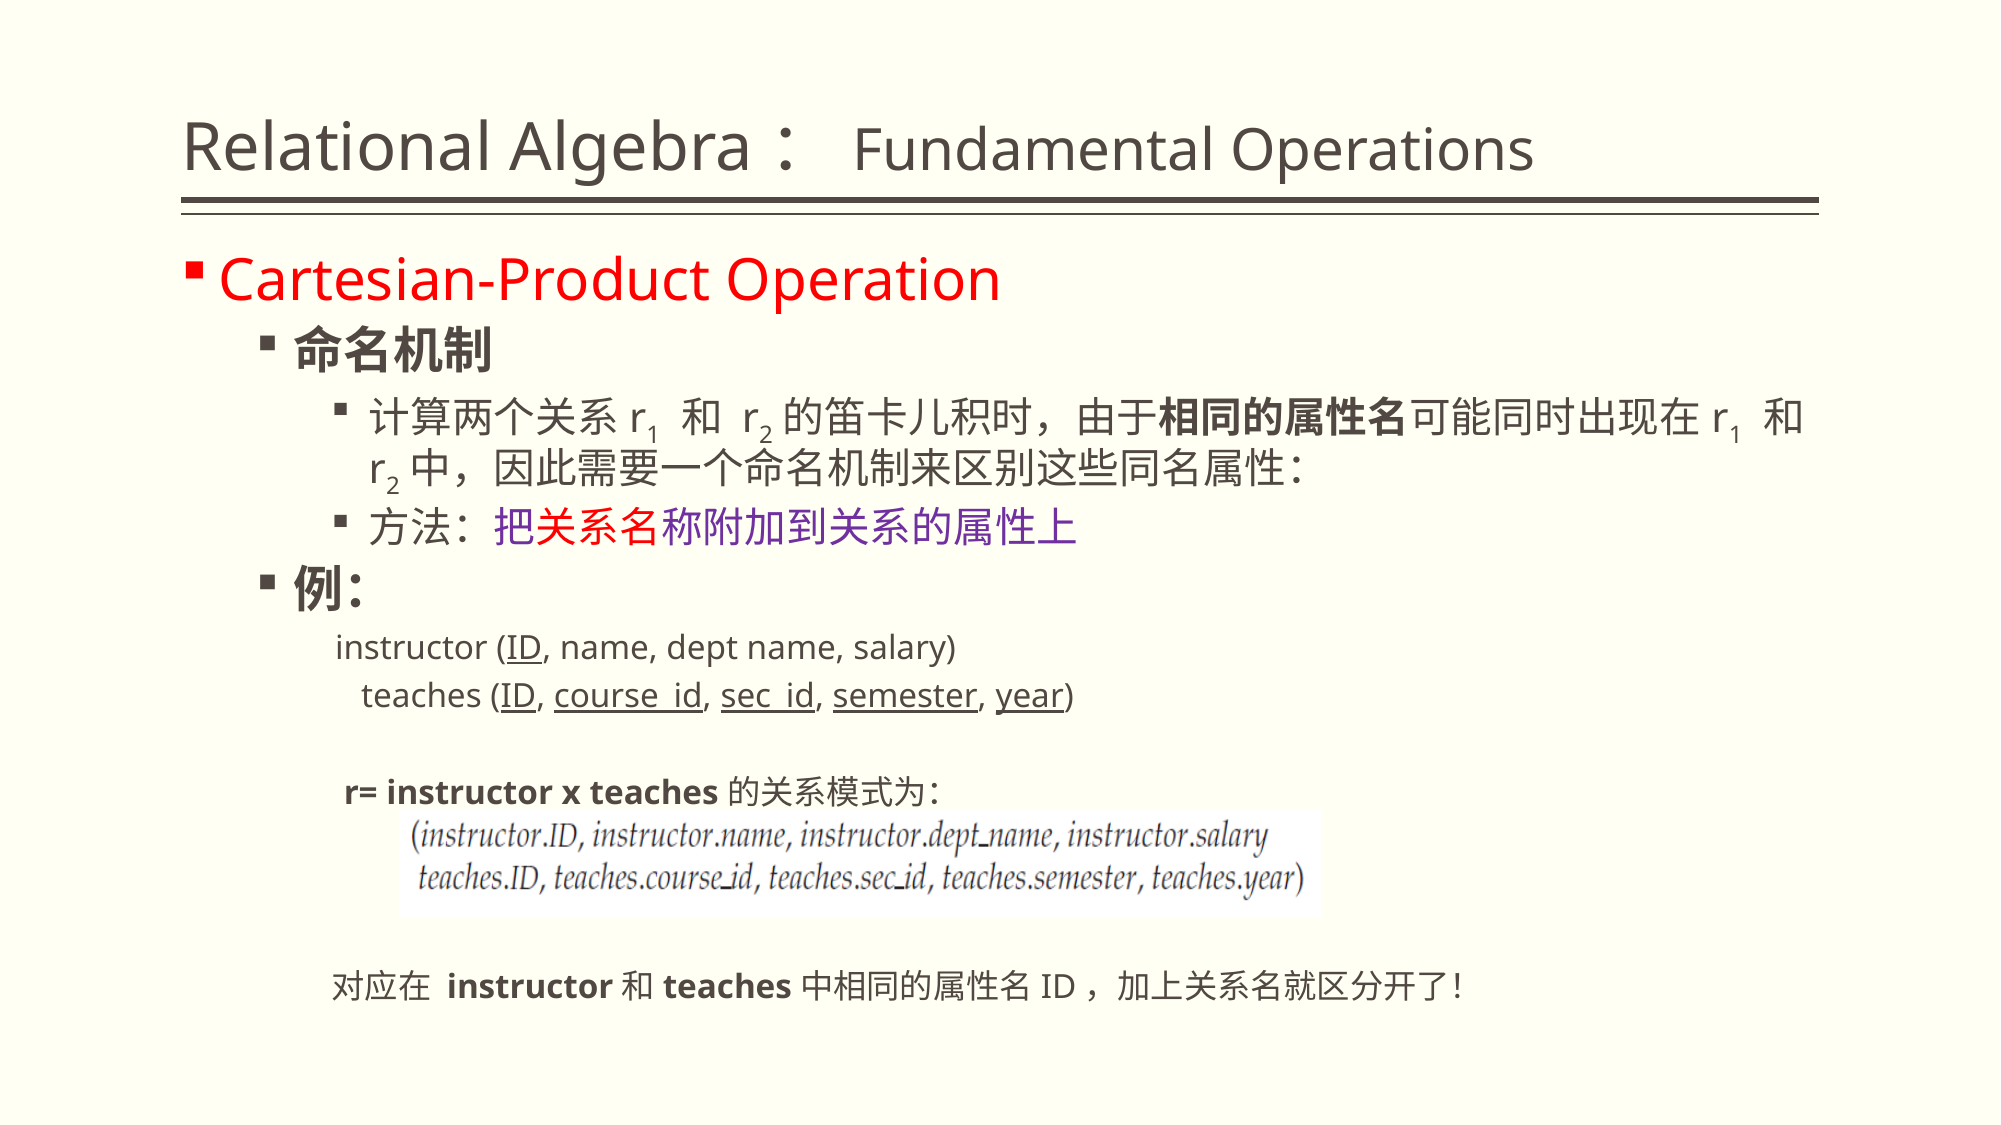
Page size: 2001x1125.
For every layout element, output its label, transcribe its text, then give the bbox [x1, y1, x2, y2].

list Cartesian-Product Operation 命名机制 计算两个关系r1 和 r2的笛卡儿积时，由于相同的属性名可能同时出现在r1 和 r2中，因此需要一个命名机制来区别这些同名属性： 方法：把关系名称附加到关系的属性上 例： instructor (ID, name, dept name, salary) teaches (ID, course_id, sec_id, semester, year) r= instructor x teaches的关系模式为： 对应在 instructor和teaches中相同的属性名ID，加上关系名就区分开了！ [181, 242, 1819, 1043]
picture [399, 810, 1321, 918]
title Relational Algebra：Fundamental Operations [181, 12, 1819, 193]
